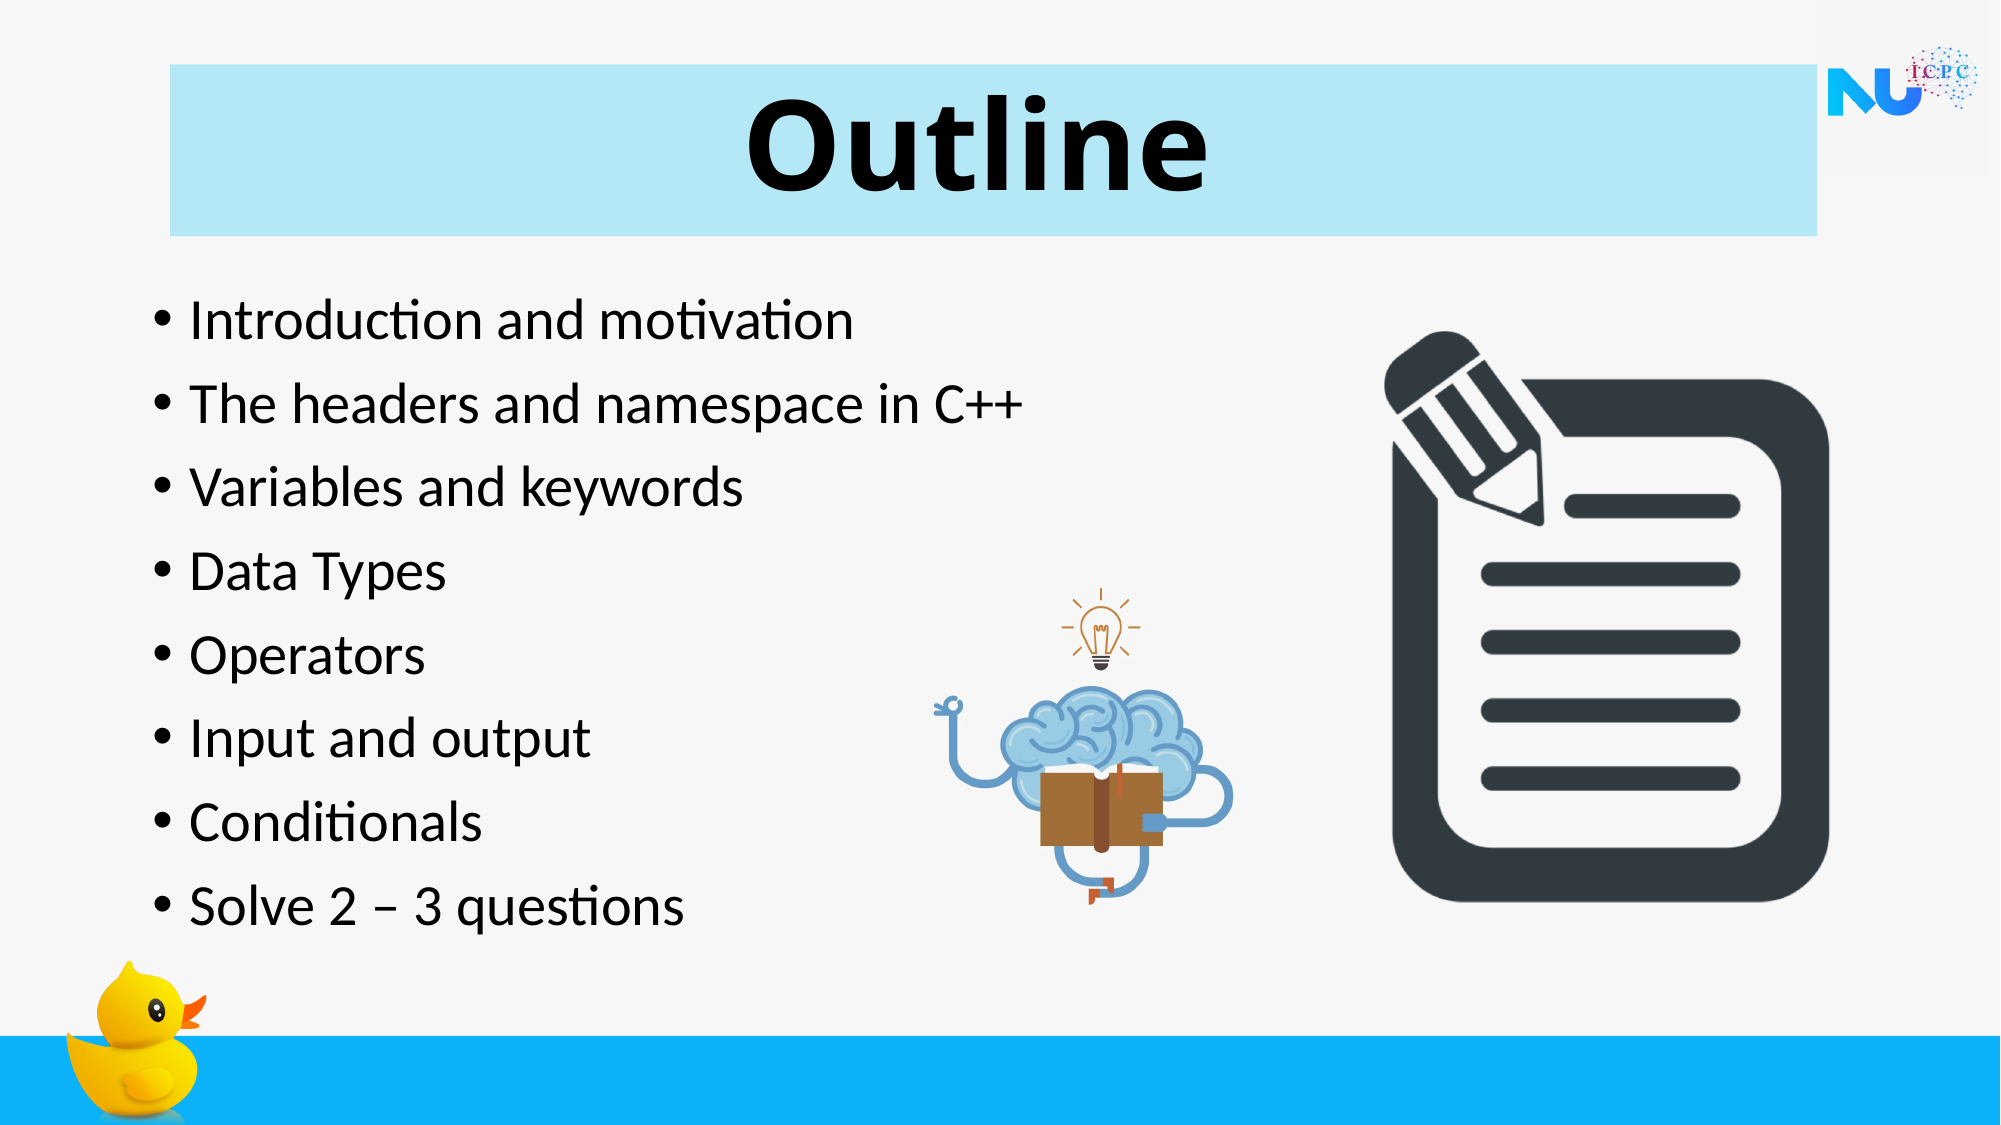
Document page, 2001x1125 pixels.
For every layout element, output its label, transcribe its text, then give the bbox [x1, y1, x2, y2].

picture [0, 953, 276, 1125]
title Outline [170, 64, 1817, 237]
picture [873, 562, 1288, 926]
picture [1814, 0, 1988, 174]
picture [1350, 306, 1863, 926]
list Introduction and motivation The headers and namespace in C++ Variables and keywords Data Types Operators Input and output Conditionals Solve 2 – 3 questions [137, 281, 1863, 996]
